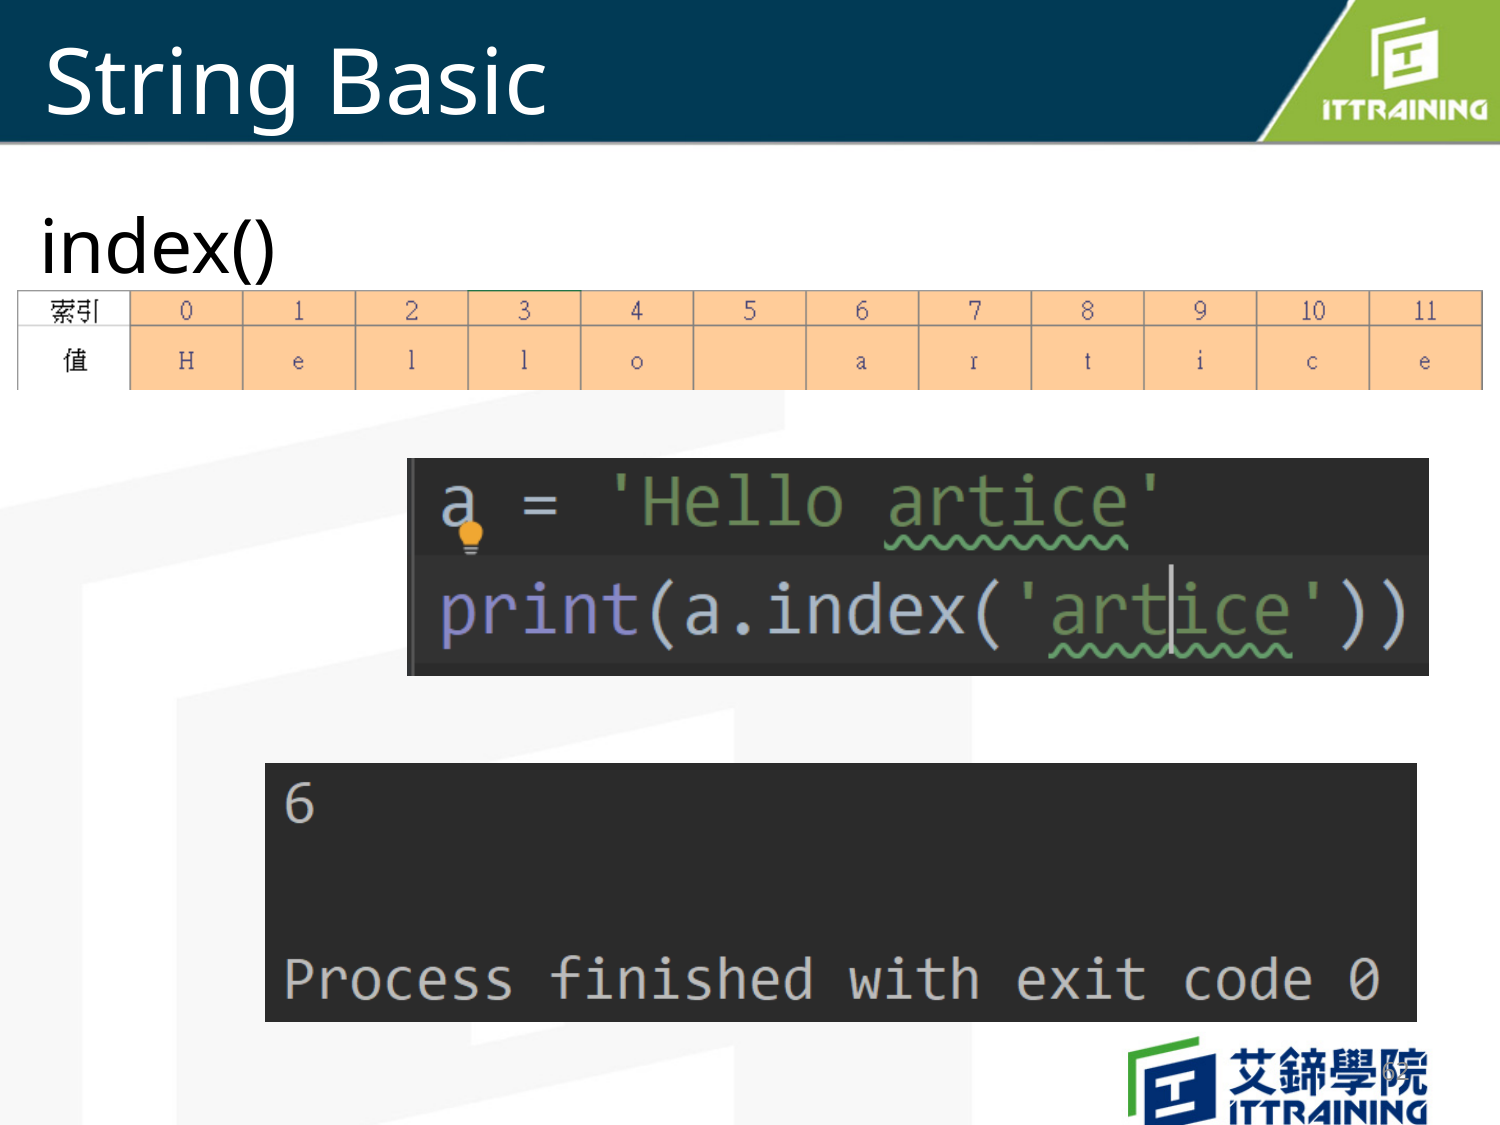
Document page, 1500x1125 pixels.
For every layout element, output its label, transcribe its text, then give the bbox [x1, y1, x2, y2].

list index() [24, 191, 1375, 289]
picture [0, 0, 1500, 1125]
title String Basic [29, 0, 1380, 172]
list index() [24, 399, 1375, 934]
slide_number 62 [1074, 1042, 1425, 1103]
